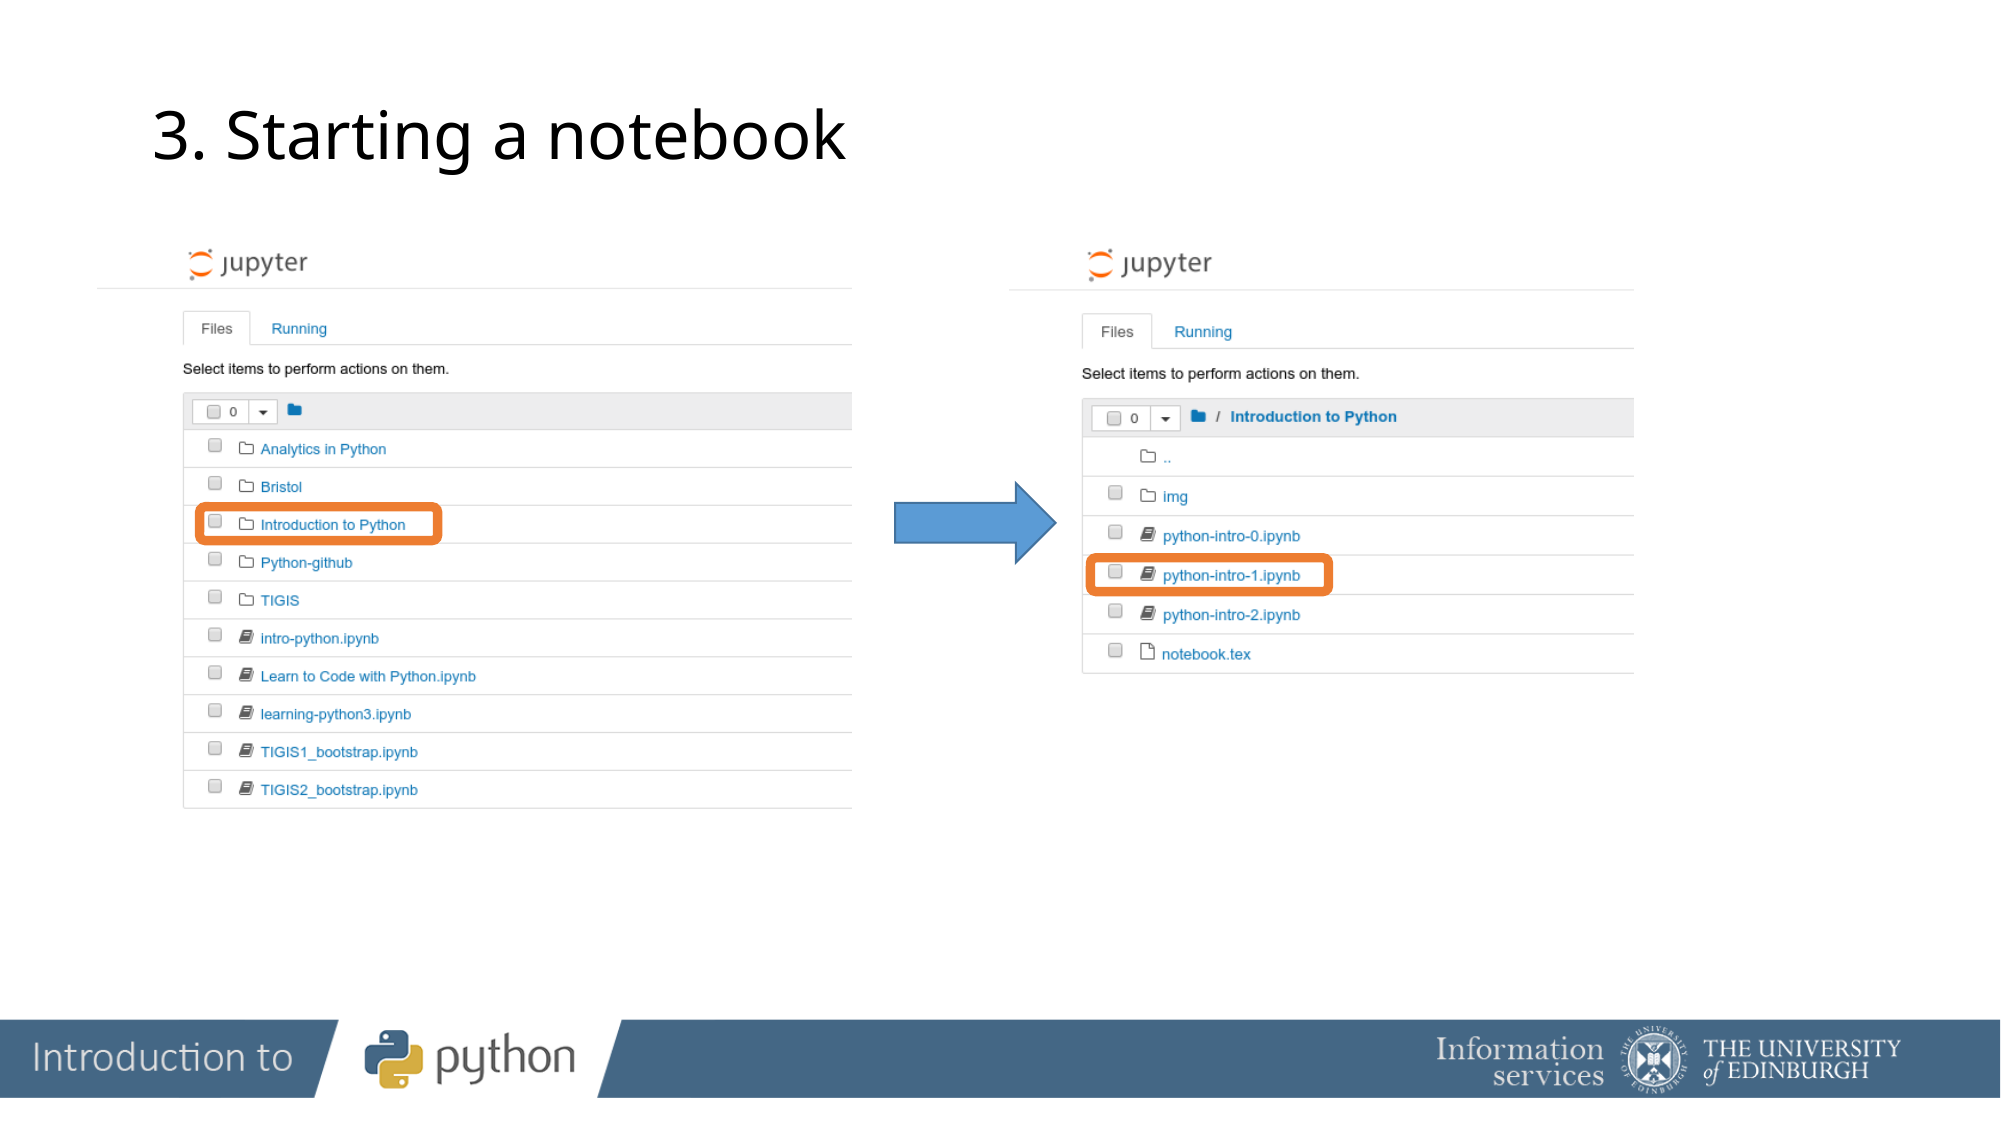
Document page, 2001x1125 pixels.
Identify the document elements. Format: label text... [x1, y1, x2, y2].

picture [0, 0, 2001, 1125]
title 3. Starting a notebook [137, 59, 1863, 217]
text_box [894, 501, 1009, 544]
